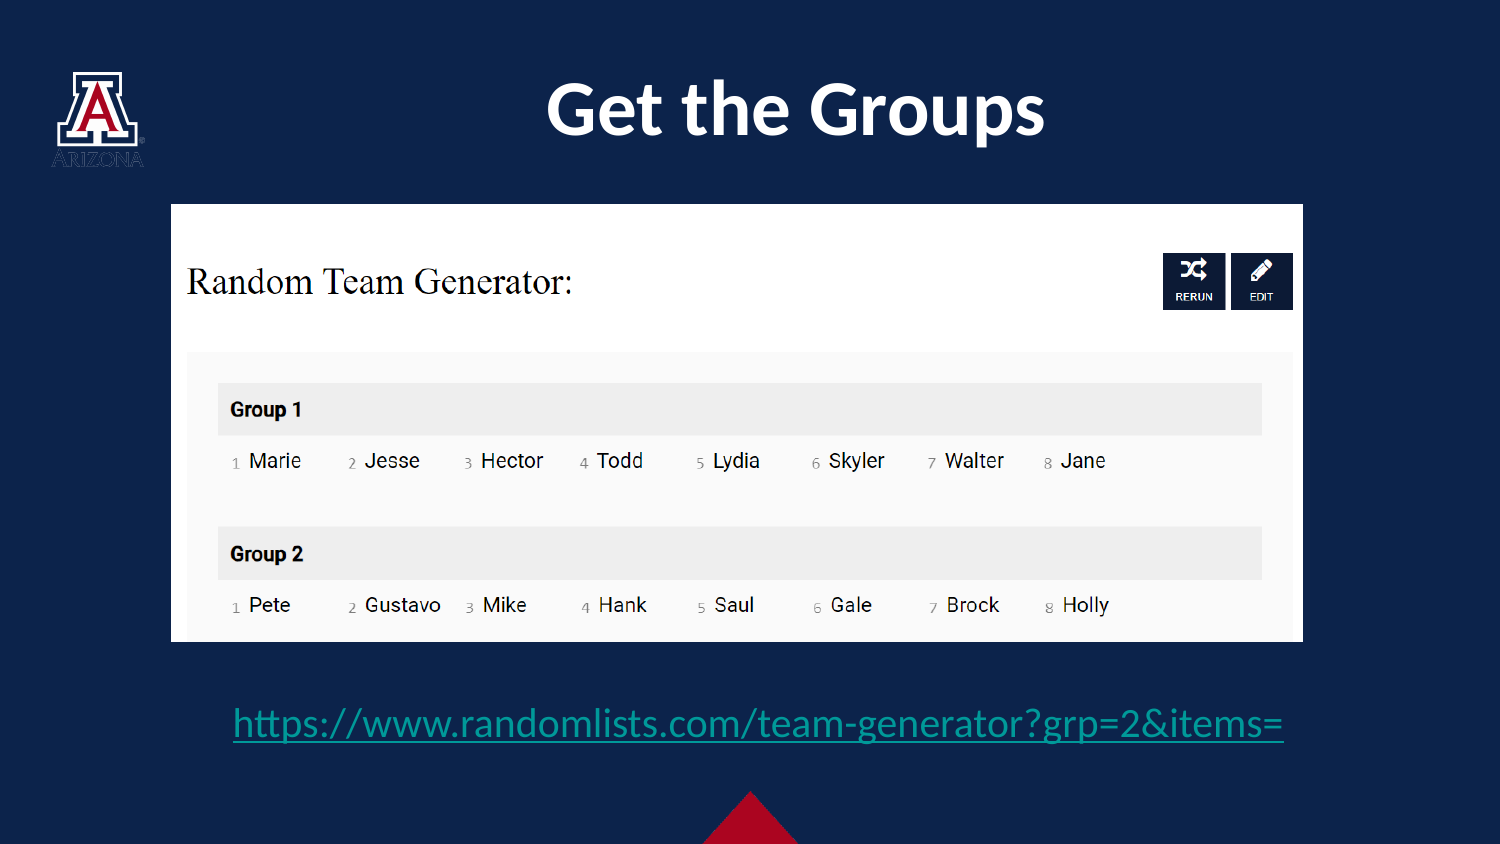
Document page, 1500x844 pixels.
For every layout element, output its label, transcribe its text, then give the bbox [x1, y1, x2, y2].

picture [171, 204, 1303, 643]
picture [702, 791, 798, 844]
title Get the Groups [144, 56, 1449, 151]
list https://www.randomlists.com/team-generator?grp=2&items= [51, 423, 1449, 747]
picture [51, 72, 145, 167]
